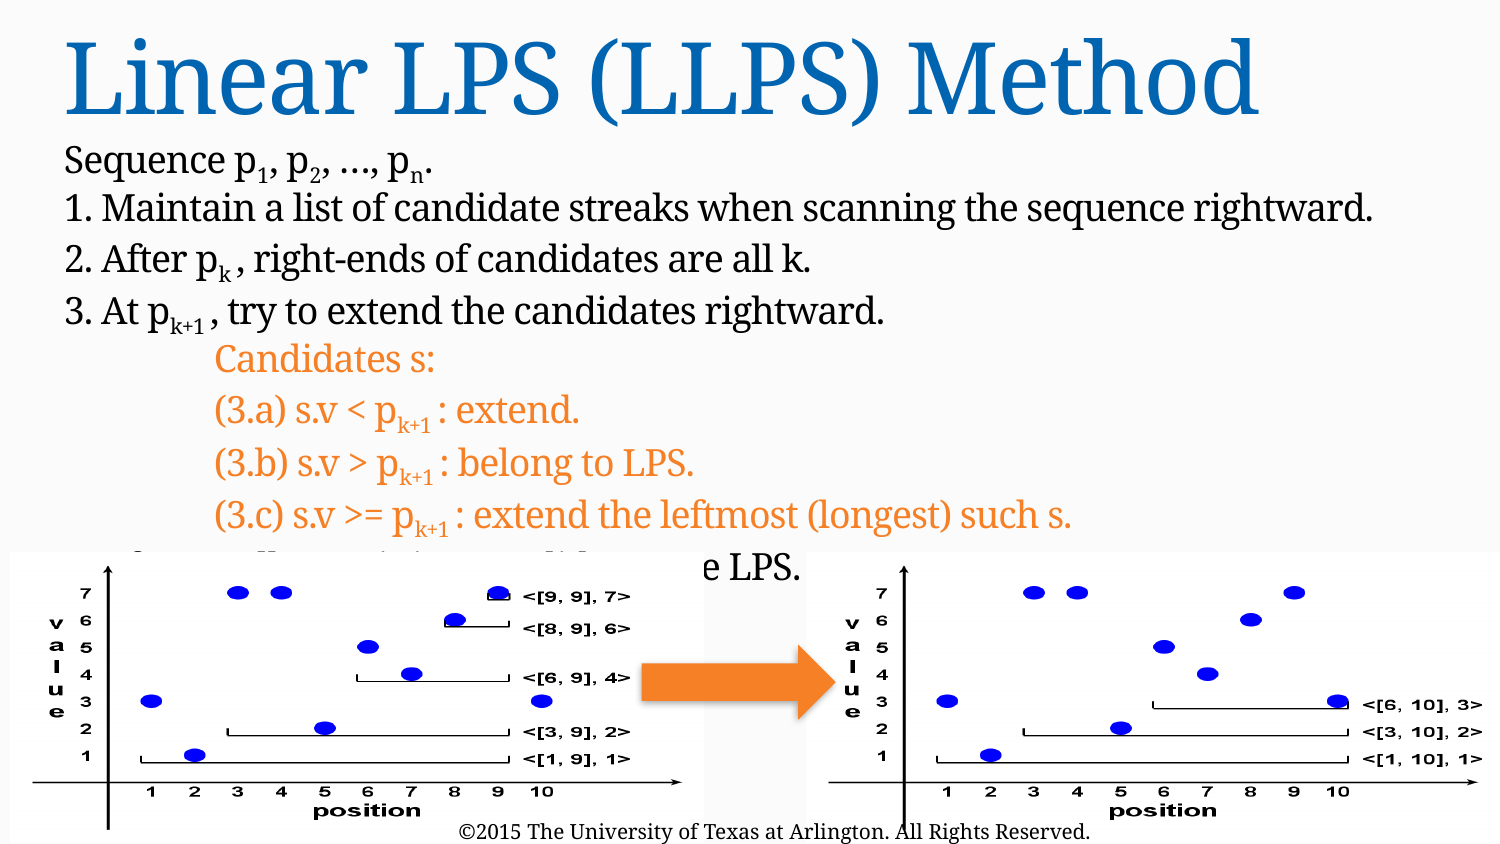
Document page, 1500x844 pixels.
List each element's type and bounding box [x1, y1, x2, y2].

picture [805, 552, 1500, 843]
text_box [705, 643, 805, 721]
picture [9, 552, 705, 843]
title [63, 28, 1436, 136]
text_box [458, 818, 1091, 844]
list [63, 136, 1436, 556]
